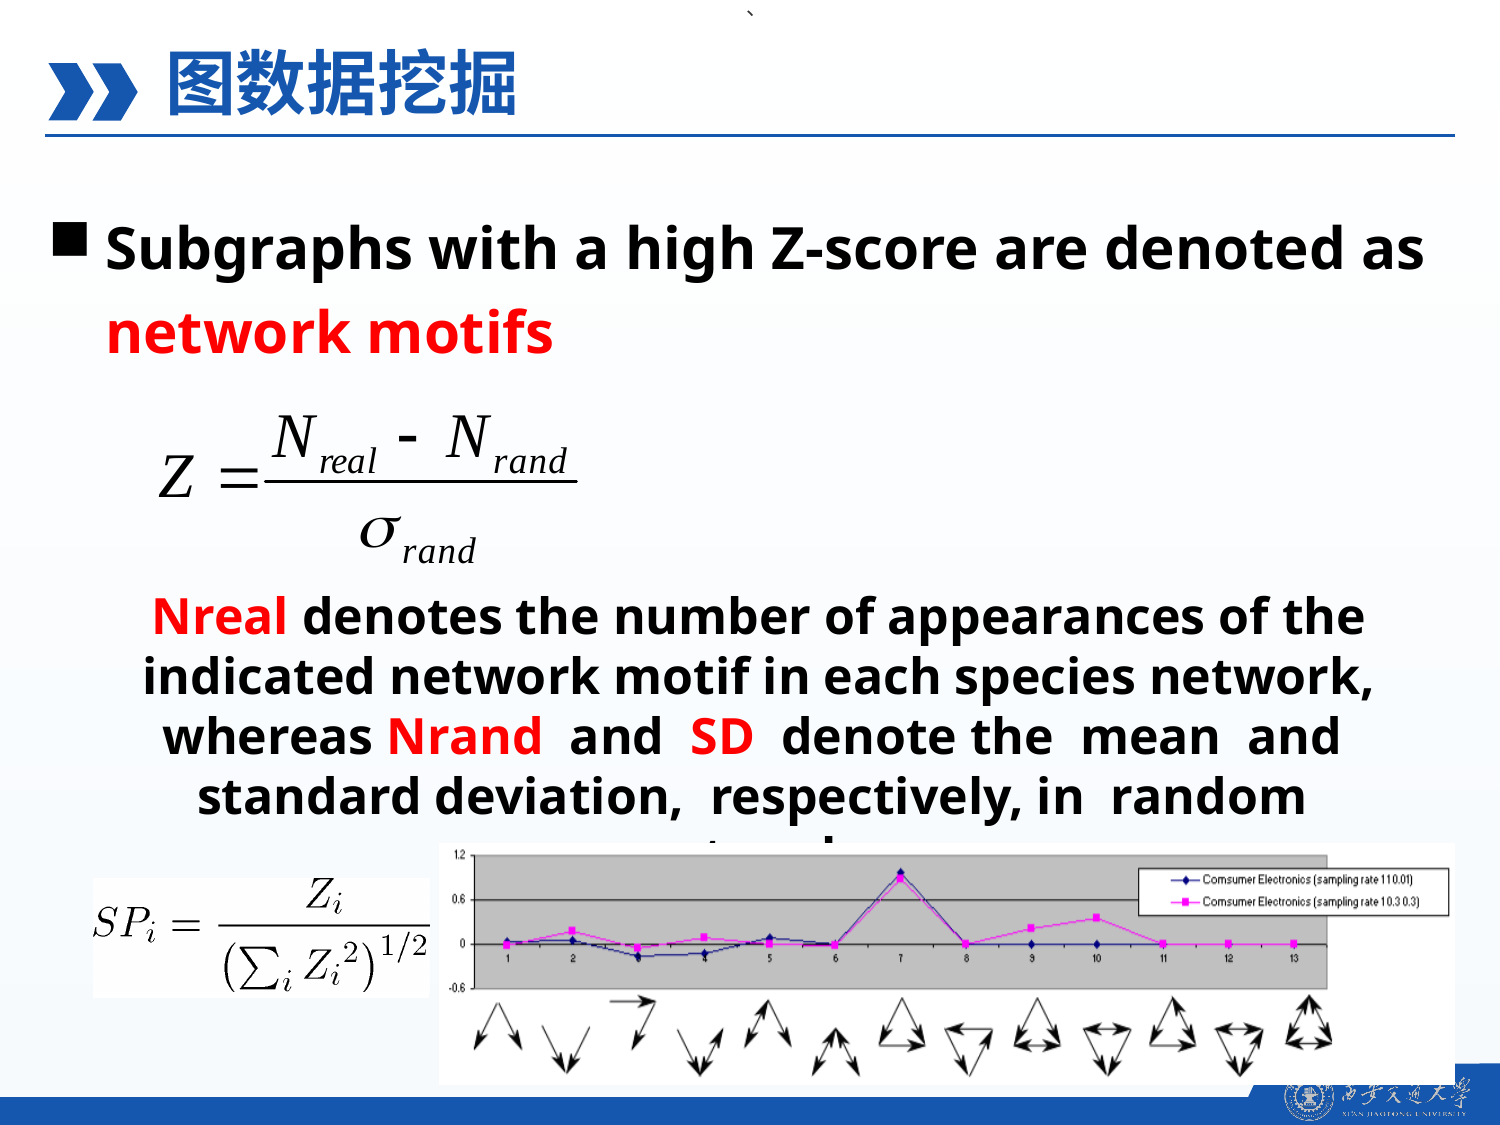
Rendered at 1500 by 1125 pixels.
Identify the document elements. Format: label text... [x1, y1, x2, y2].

text_box 、 [705, 0, 795, 31]
text_box Nreal denotes the number of appearances of the indicated network motif in each species network, whereas Nrand and SD denote the mean and standard deviation, respectively, in random networks [91, 577, 1427, 874]
text_box Subgraphs with a high Z-score are denoted as network motifs [34, 190, 1449, 876]
picture [438, 843, 1456, 1085]
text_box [147, 396, 592, 578]
text_box 图数据挖掘 [150, 30, 534, 131]
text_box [91, 874, 432, 998]
